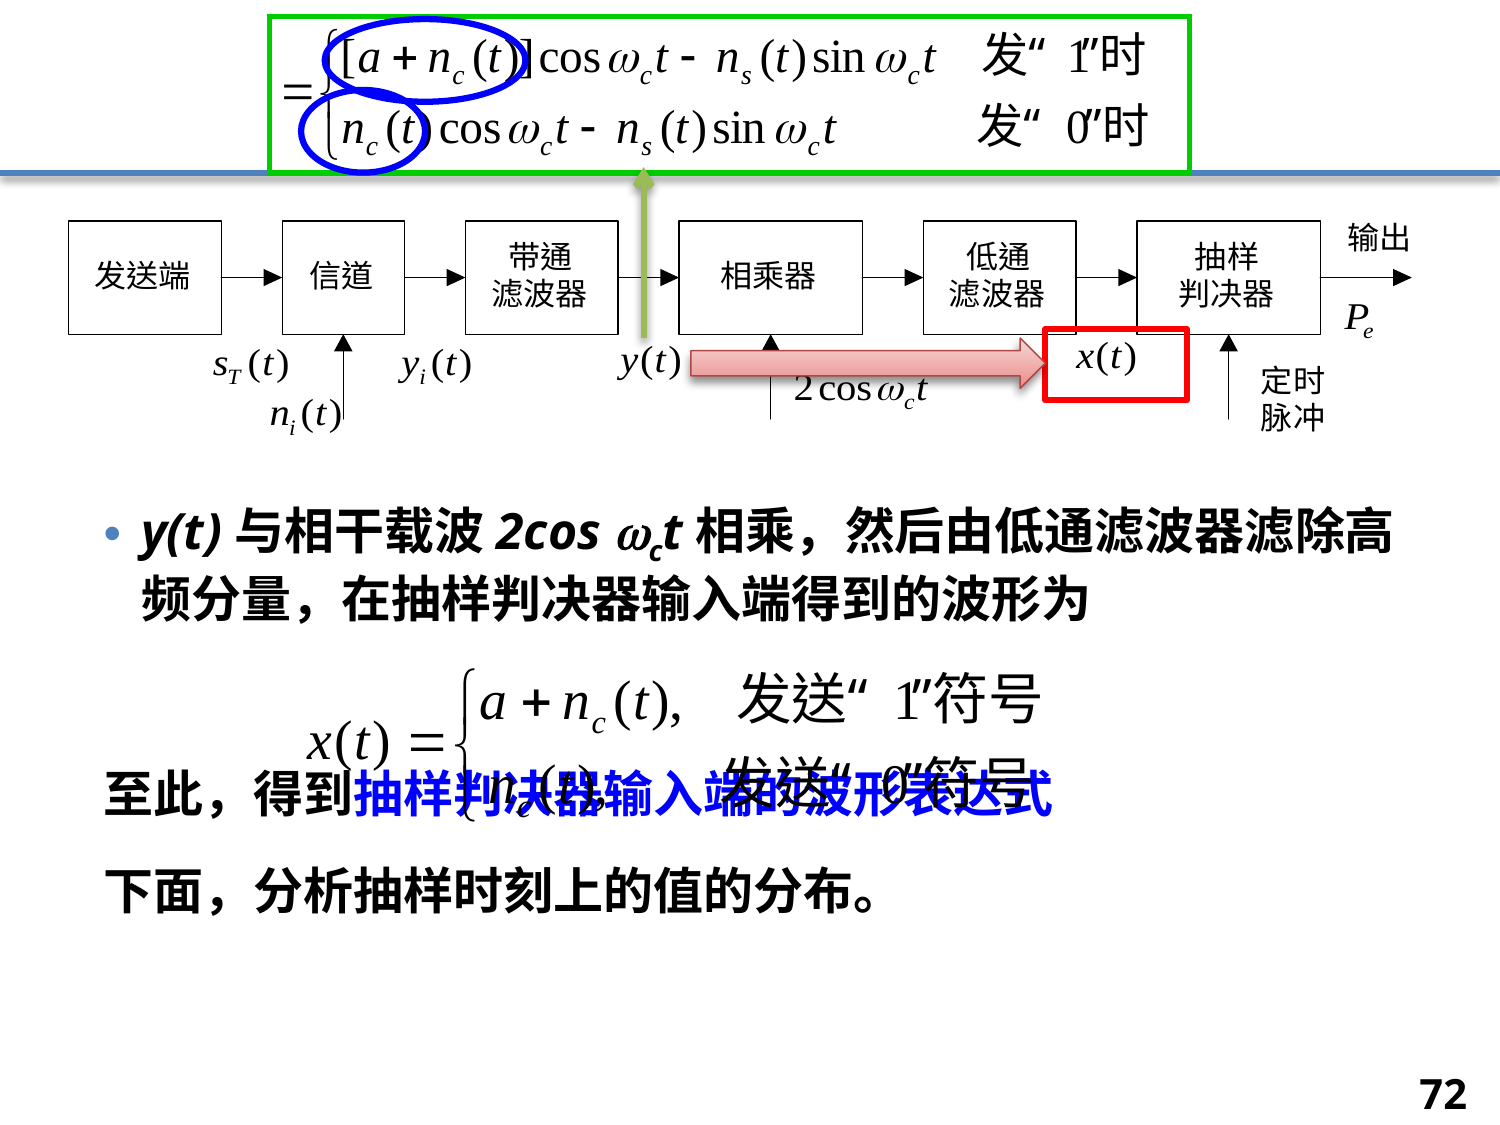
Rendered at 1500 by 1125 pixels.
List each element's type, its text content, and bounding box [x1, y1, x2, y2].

list y(t)与相干载波2cos ct相乘，然后由低通滤波器滤除高频分量，在抽样判决器输入端得到的波形为 至此，得到抽样判决器输入端的波形表达式 下面，分析抽样时刻上的值的分布。 [88, 491, 1412, 522]
slide_number 72 [1379, 1075, 1483, 1118]
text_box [64, 172, 1417, 480]
list y(t)与相干载波2cos ct相乘，然后由低通滤波器滤除高频分量，在抽样判决器输入端得到的波形为 至此，得到抽样判决器输入端的波形表达式 下面，分析抽样时刻上的值的分布。 [88, 523, 1412, 1047]
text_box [271, 18, 1188, 171]
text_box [296, 656, 1086, 835]
